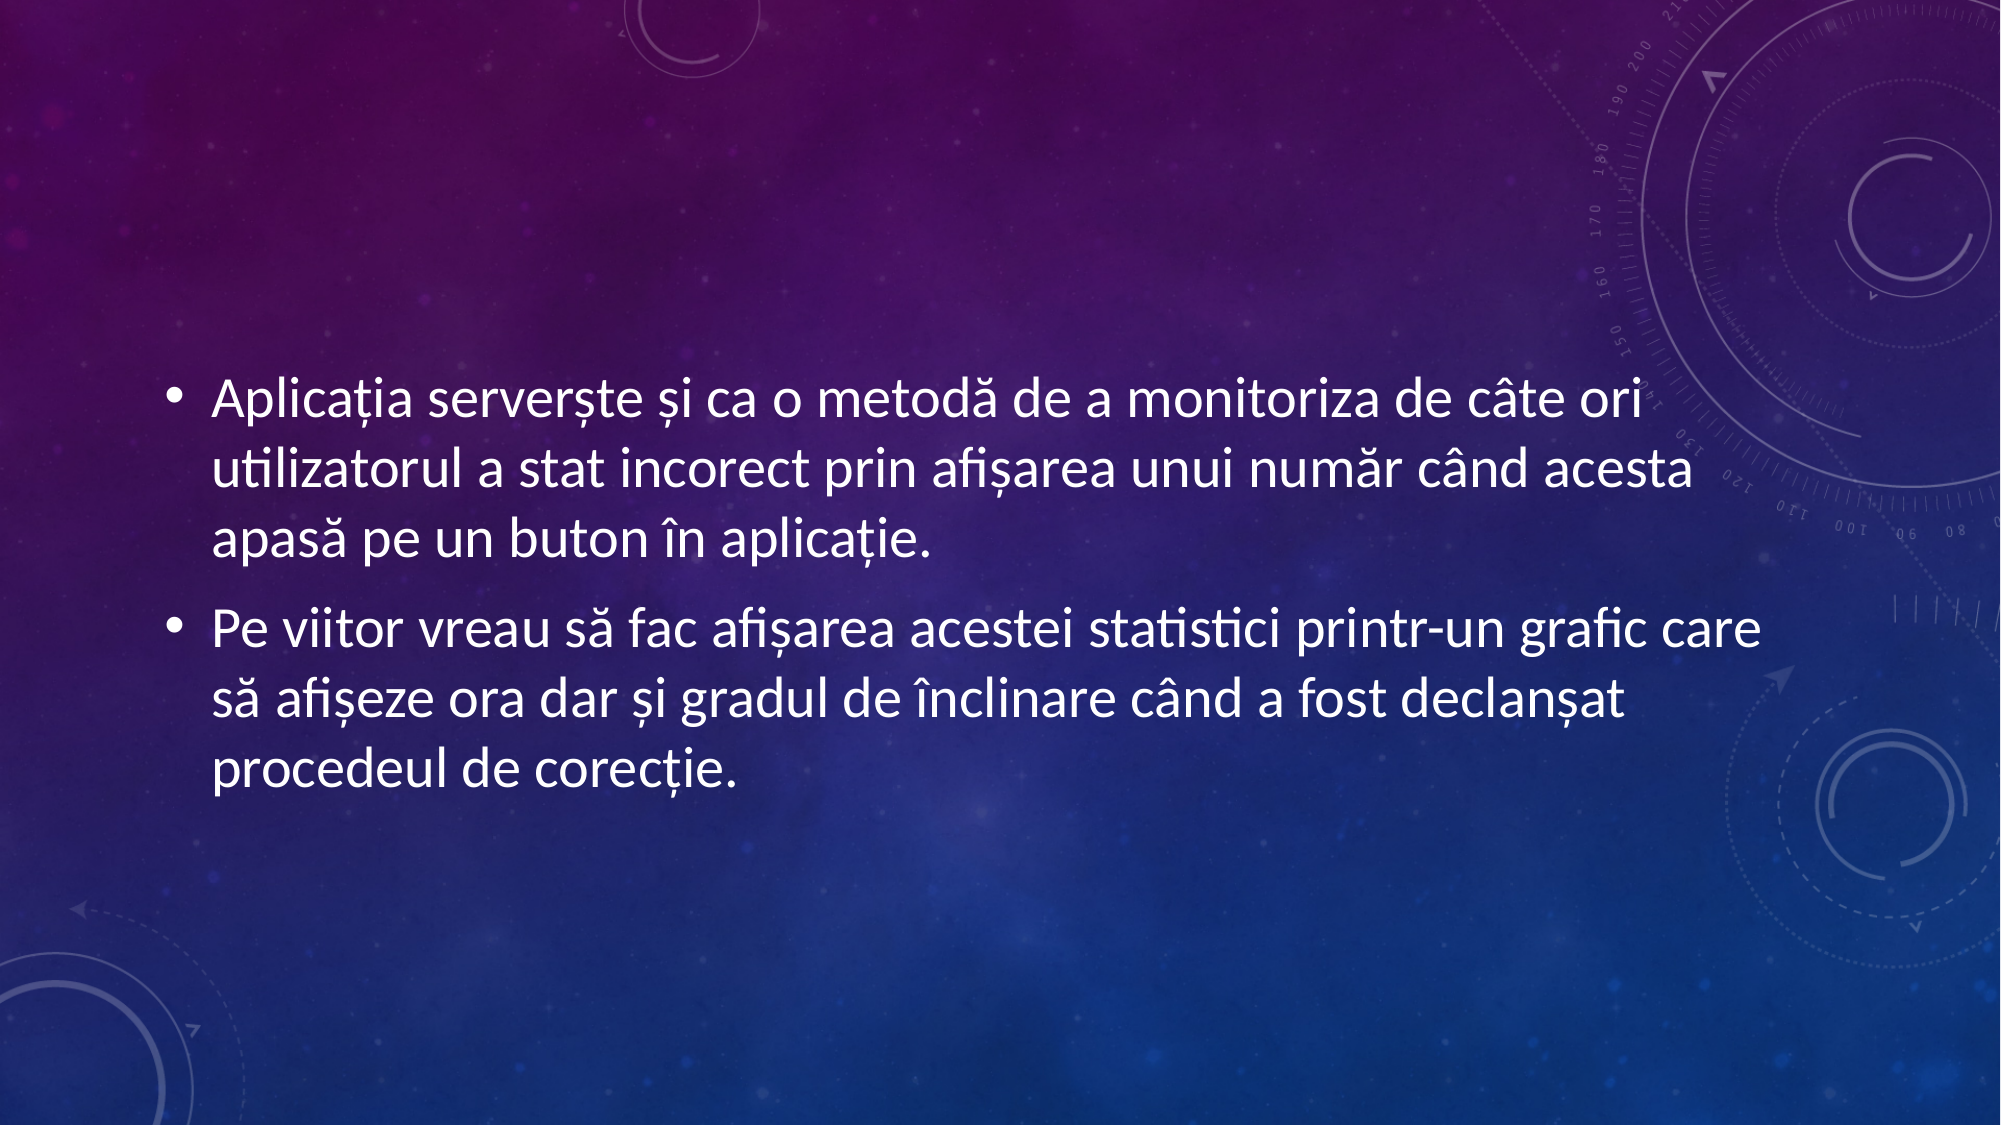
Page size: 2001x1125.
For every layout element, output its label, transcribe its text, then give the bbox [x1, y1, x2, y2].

picture [0, 0, 2001, 1125]
list Aplicația serverște și ca o metodă de a monitoriza de câte ori utilizatorul a stat incorect prin afișarea unui număr când acesta apasă pe un buton în aplicație. Pe viitor vreau să fac afișarea acestei statistici printr-un grafic care să afișeze ora dar și gradul de înclinare când a fost declanșat procedeul de corecție. [149, 323, 1812, 836]
